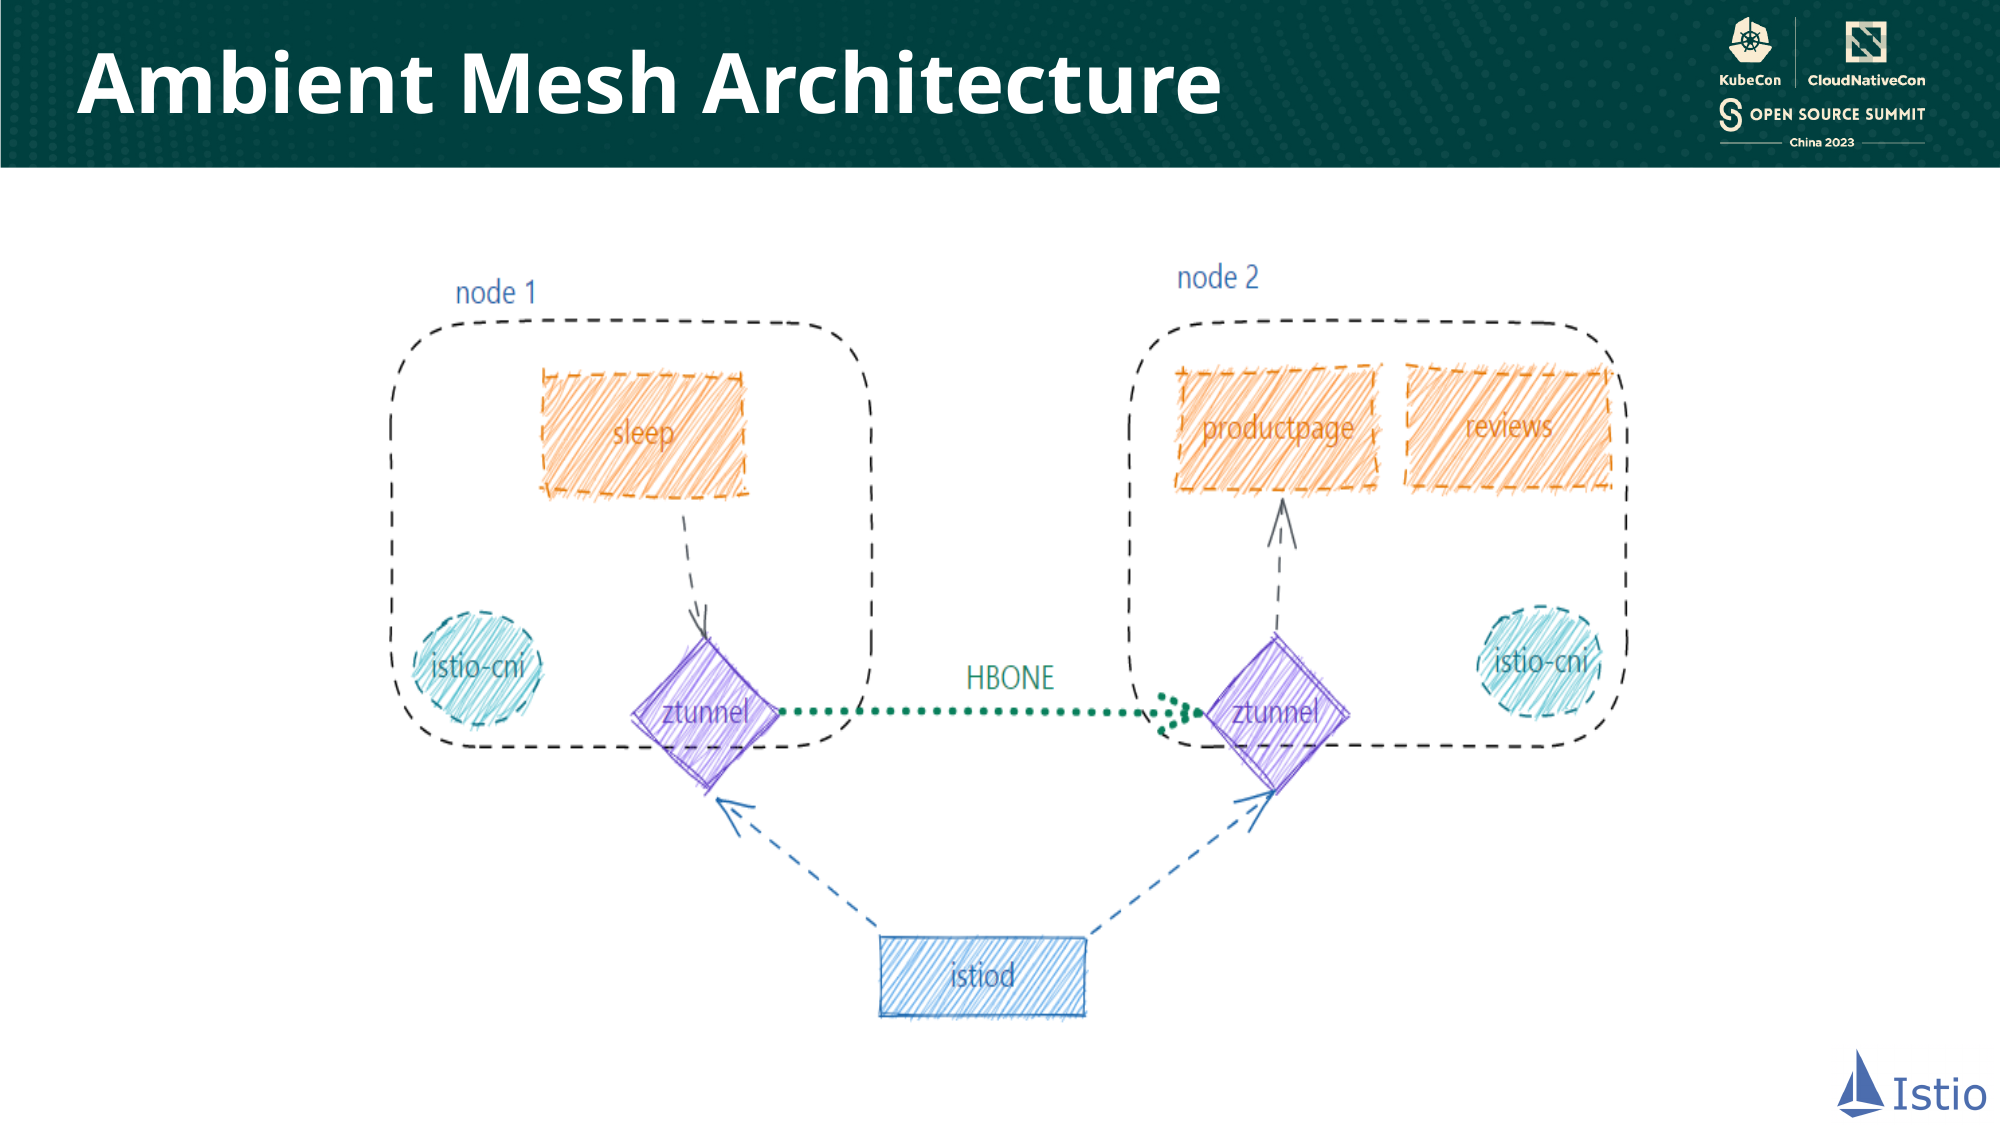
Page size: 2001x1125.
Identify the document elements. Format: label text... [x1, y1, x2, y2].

picture [0, 0, 2000, 1125]
text_box Ambient Mesh Architecture [62, 0, 1788, 196]
